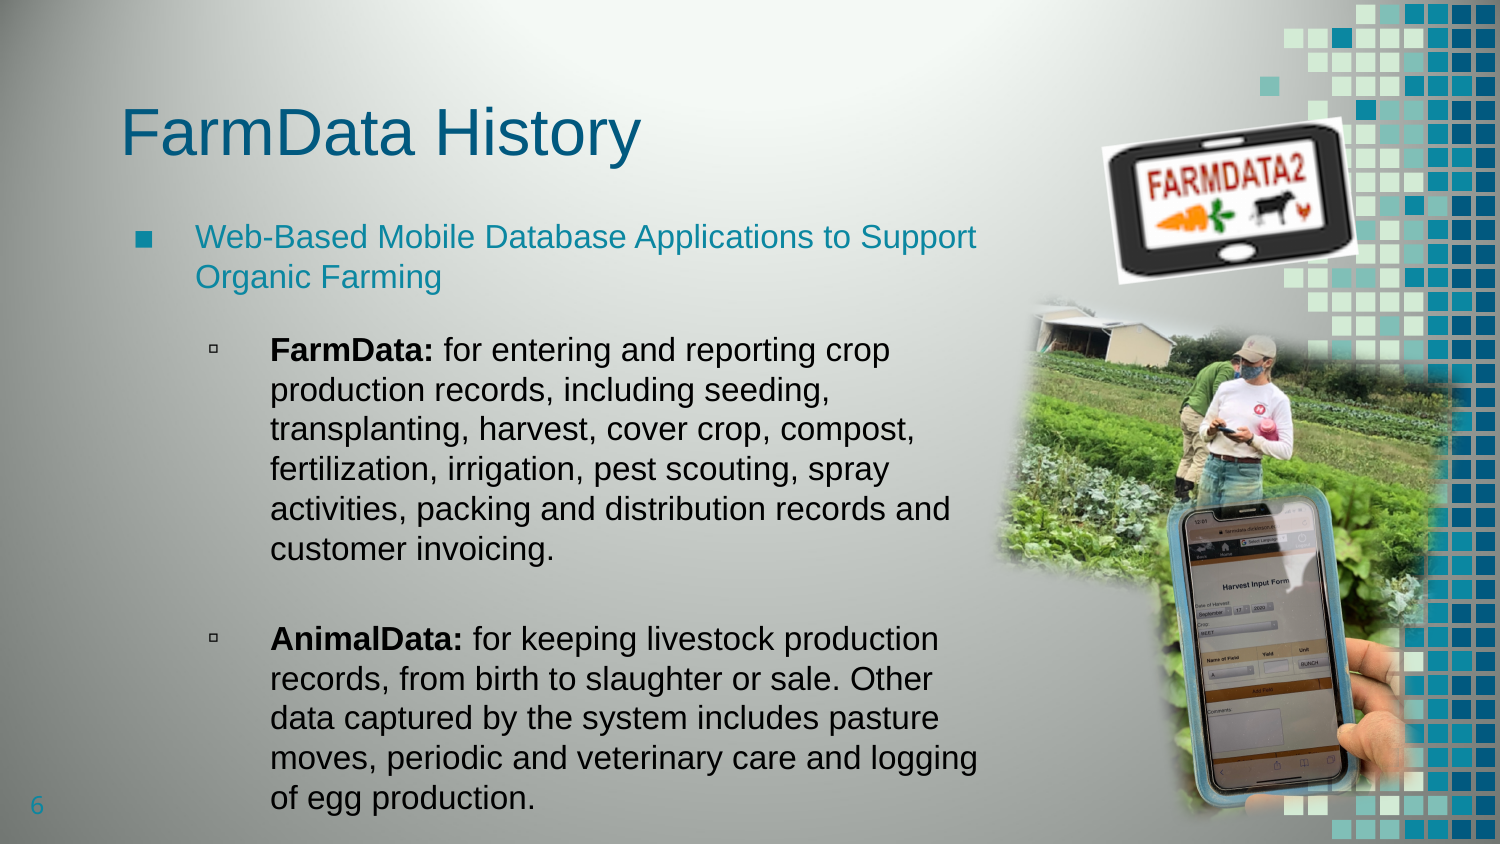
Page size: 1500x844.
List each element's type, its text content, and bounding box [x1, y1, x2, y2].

slide_number 6 [15, 774, 105, 839]
list Web-Based Mobile Database Applications to Support Organic Farming FarmData: for entering and reporting crop production records, including seeding, transplanting, harvest, cover crop, compost, fertilization, irrigation, pest scouting, spray activities, packing and distribution records and customer invoicing. AnimalData: for keeping livestock production records, from birth to slaughter or sale. Other data captured by the system includes pasture moves, periodic and veterinary care and logging of egg production. [104, 200, 1004, 690]
picture [0, 0, 1500, 844]
title FarmData History [104, 42, 1214, 184]
